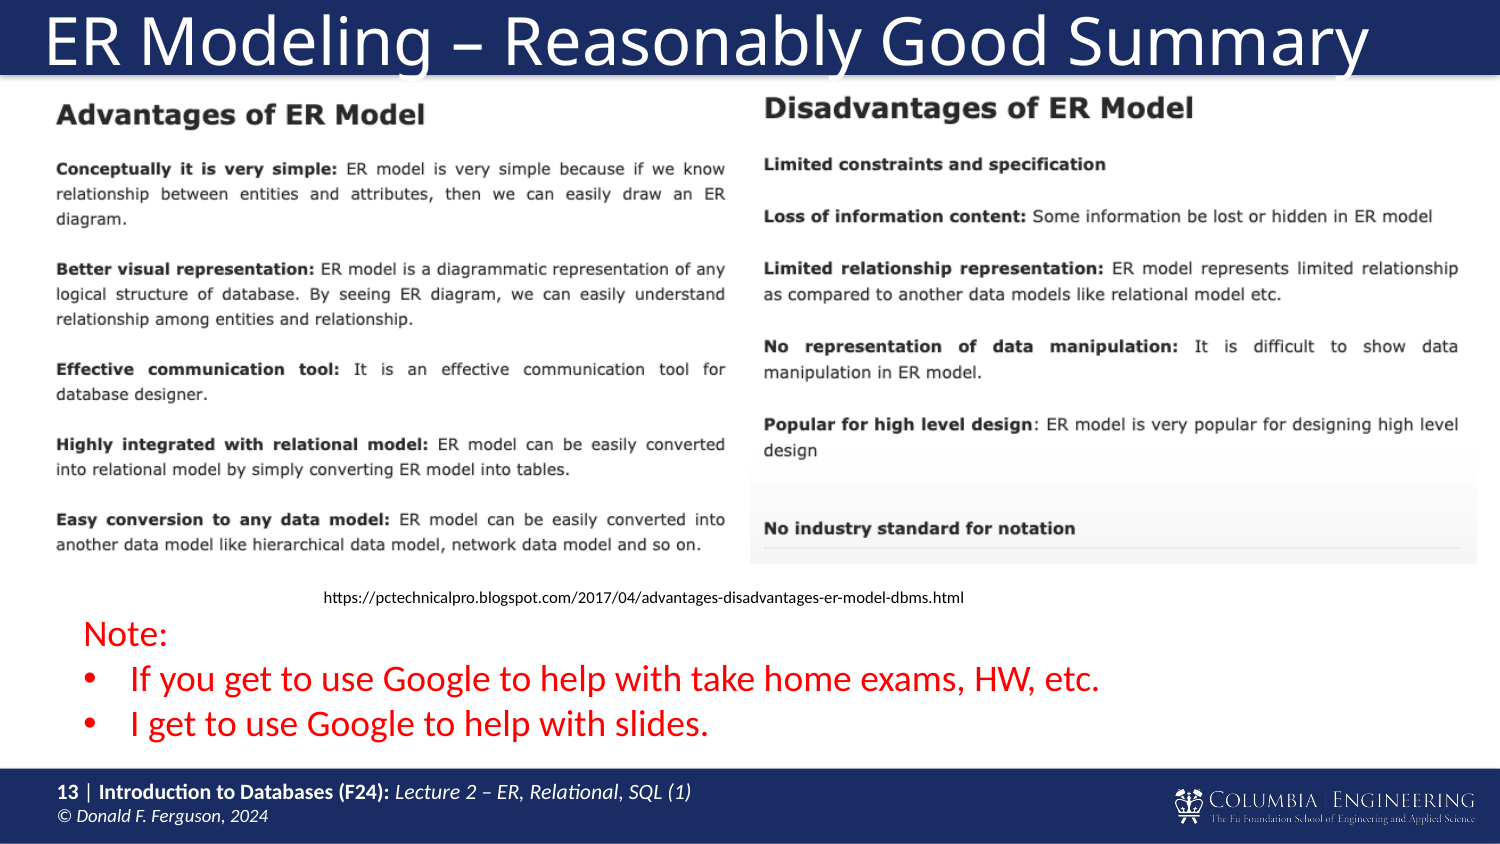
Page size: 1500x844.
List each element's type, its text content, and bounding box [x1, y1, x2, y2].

text_box Note: If you get to use Google to help with take home exams, HW, etc. I get to use Google to help with slides. [68, 602, 1117, 752]
title ER Modeling – Reasonably Good Summary [28, 0, 1450, 73]
picture [749, 84, 1477, 565]
text_box https://pctechnicalpro.blogspot.com/2017/04/advantages-disadvantages-er-model-dbms.html [308, 579, 1059, 602]
picture [43, 95, 744, 565]
